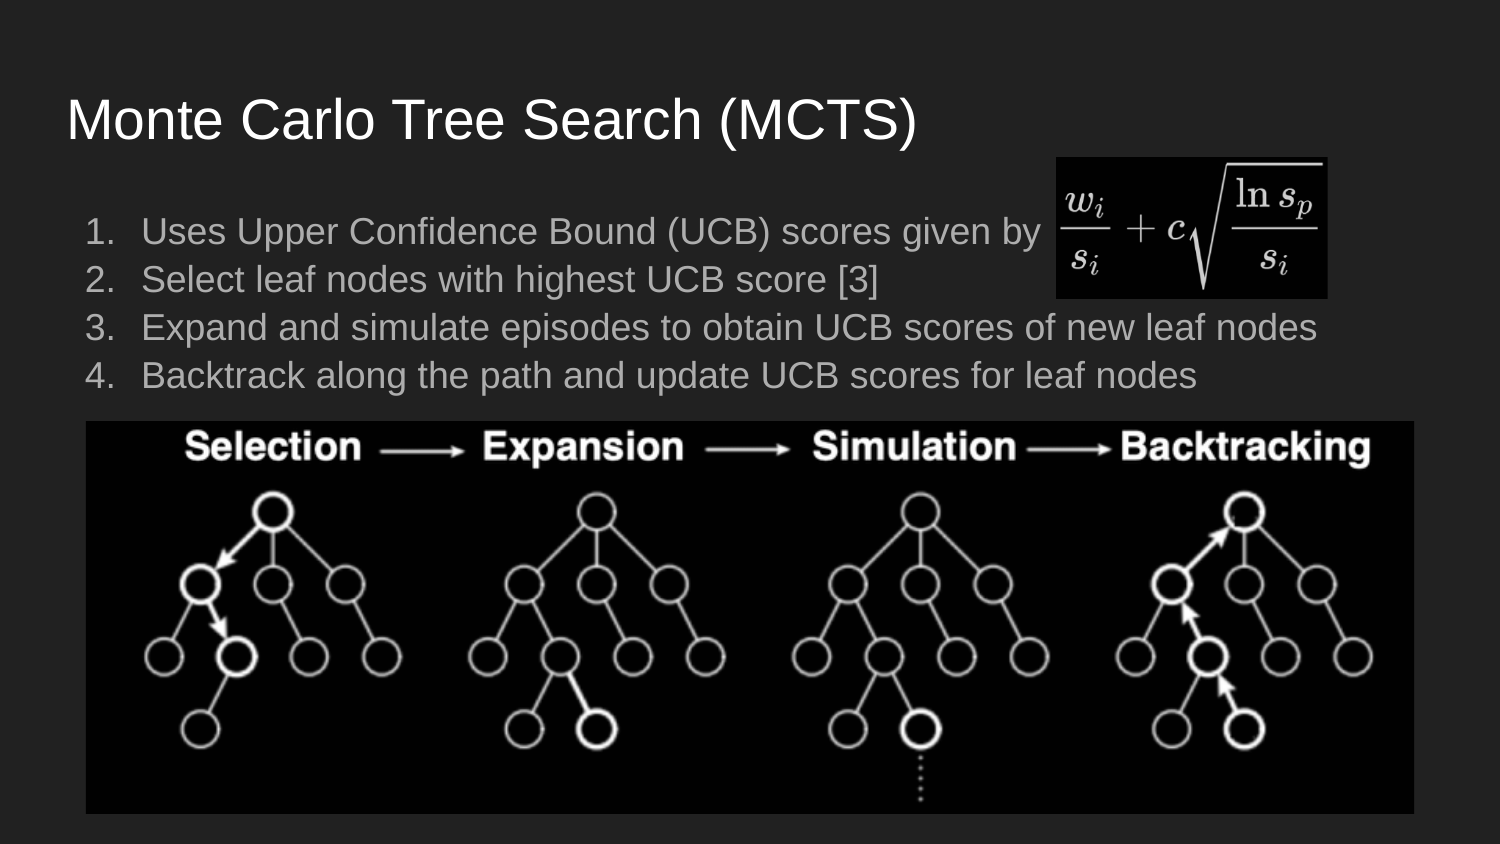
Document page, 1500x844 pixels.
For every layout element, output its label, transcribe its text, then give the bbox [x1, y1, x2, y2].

picture [1055, 156, 1328, 300]
list Uses Upper Confidence Bound (UCB) scores given by Select leaf nodes with highest UCB score [3] Expand and simulate episodes to obtain UCB scores of new leaf nodes Backtrack along the path and update UCB scores for leaf nodes [51, 189, 1449, 440]
picture [85, 421, 1415, 814]
title Monte Carlo Tree Search (MCTS) [51, 72, 1449, 167]
